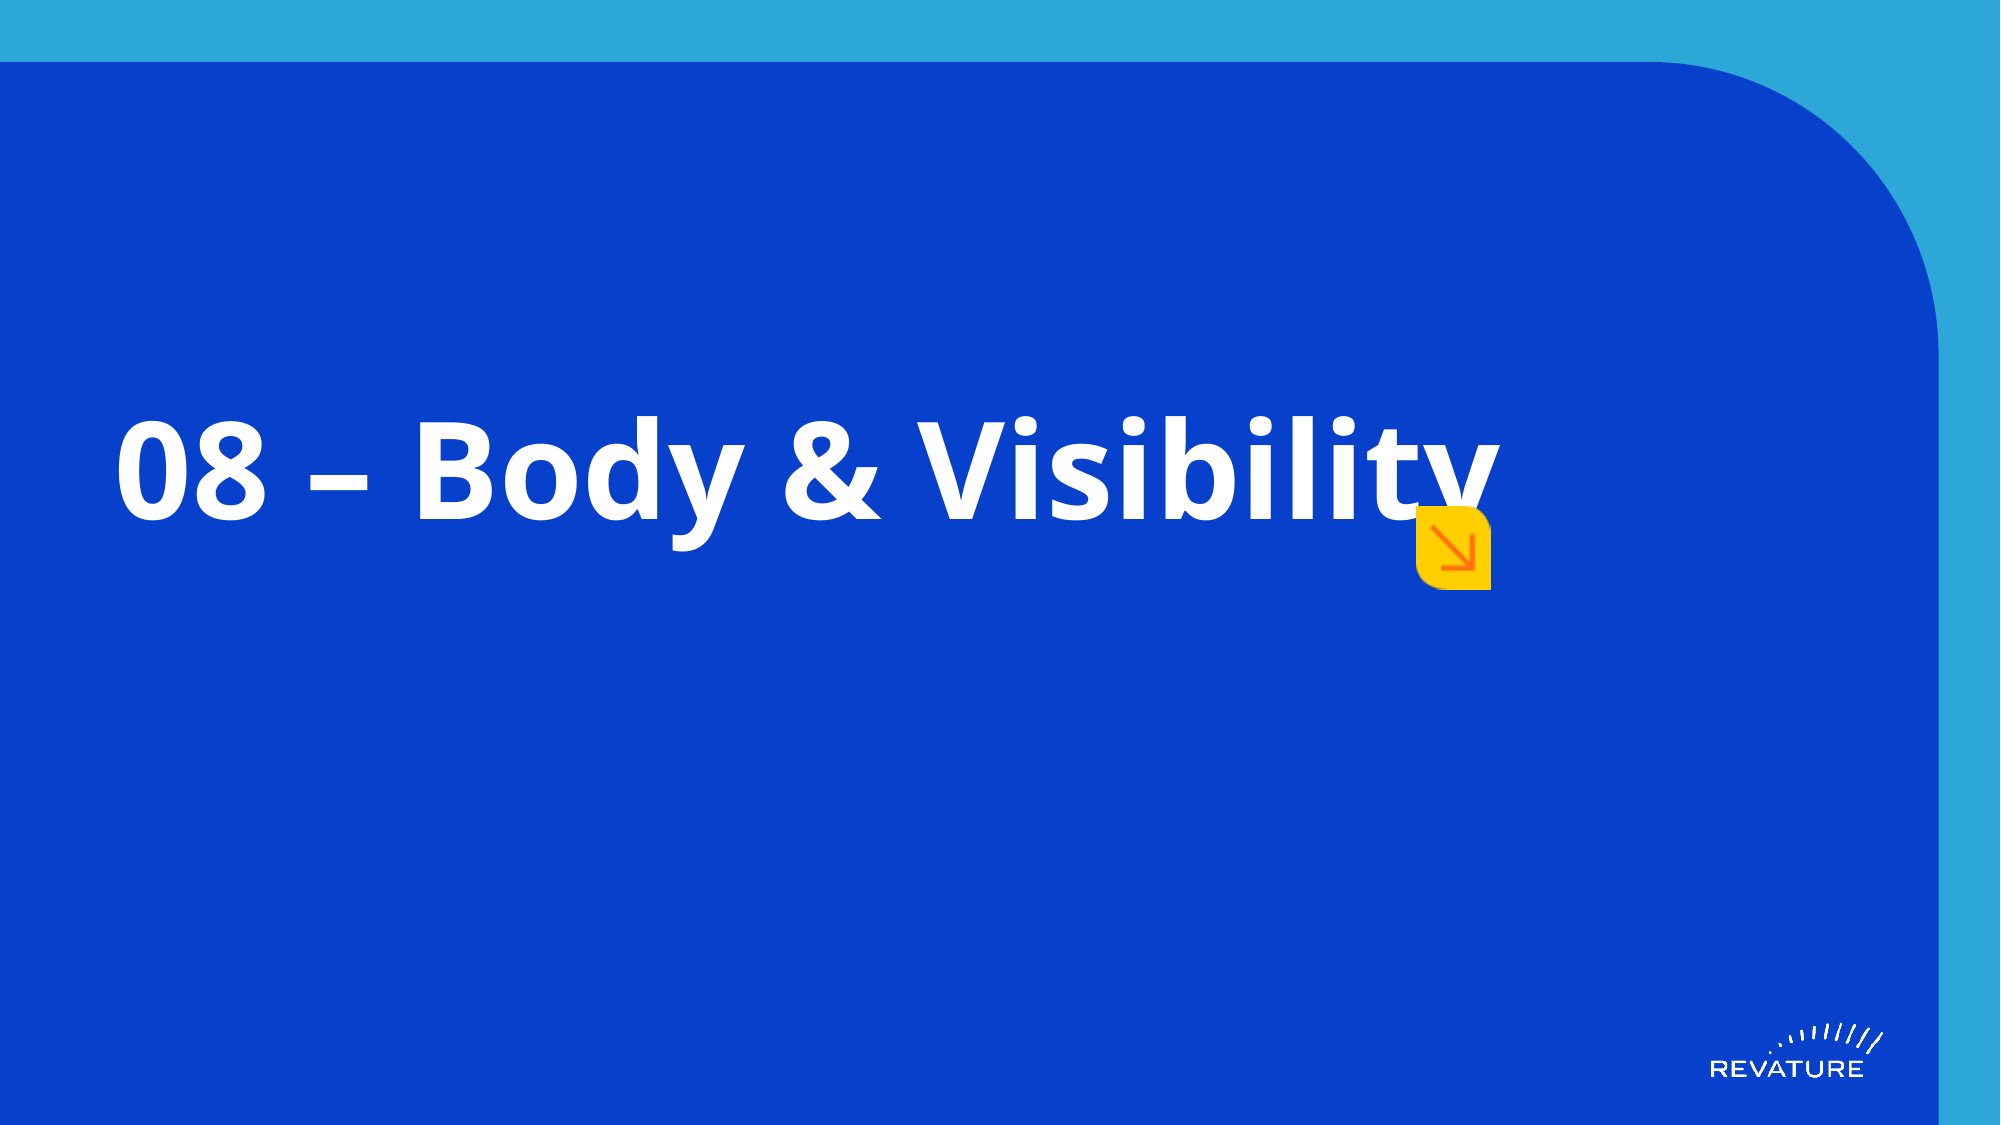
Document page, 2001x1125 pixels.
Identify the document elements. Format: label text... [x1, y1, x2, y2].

picture [1416, 506, 1491, 591]
title 08 – Body & Visibility [115, 402, 1690, 802]
